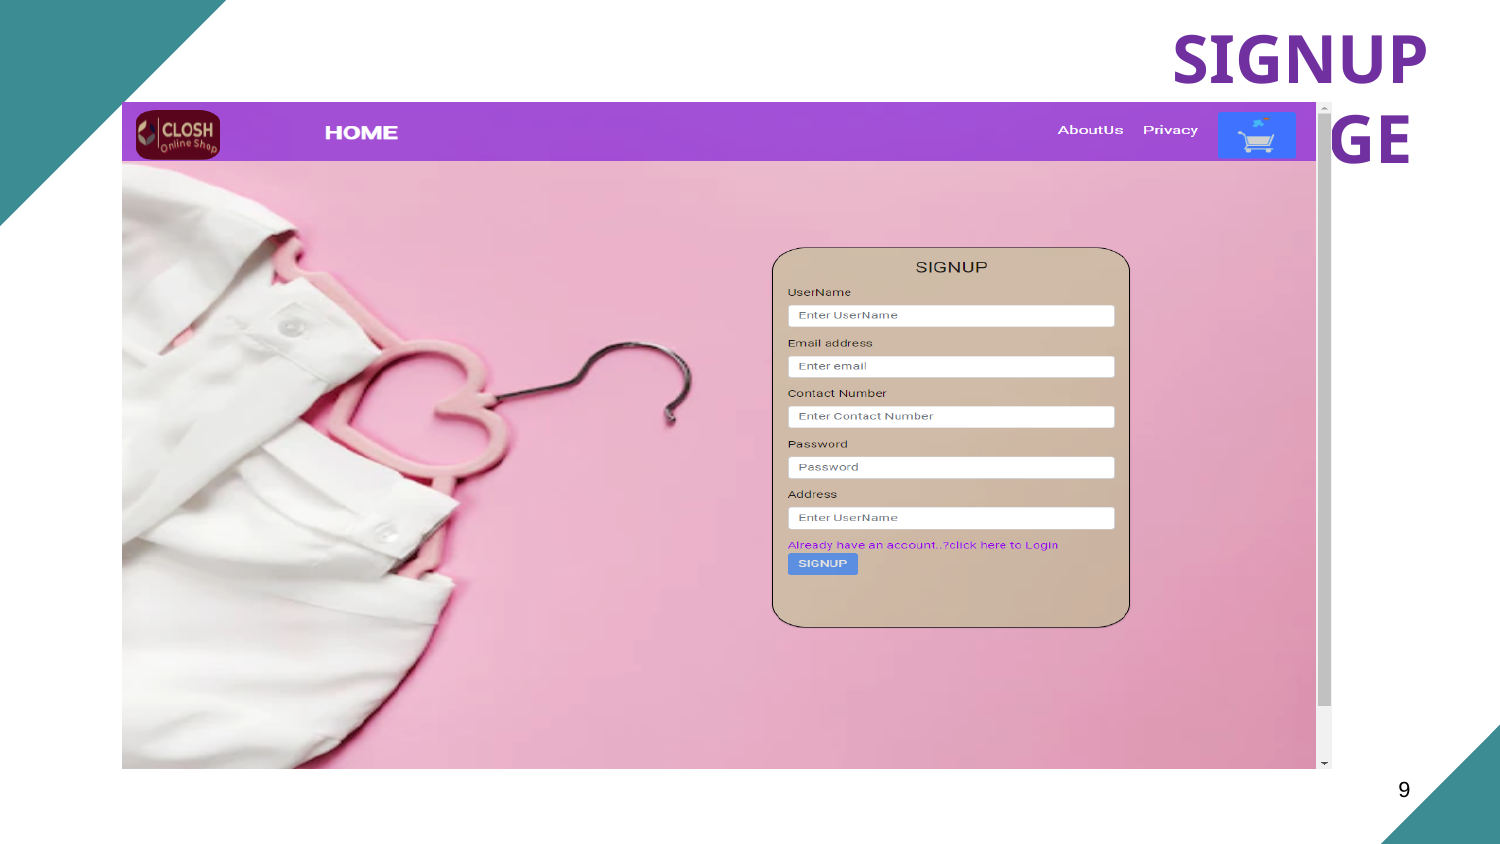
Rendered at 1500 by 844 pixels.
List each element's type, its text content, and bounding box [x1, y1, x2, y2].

text_box SignUp Page [1013, 11, 1442, 183]
slide_number 9 [1074, 768, 1426, 828]
text_box [1377, 721, 1500, 844]
text_box [0, 0, 229, 229]
picture [122, 102, 1332, 769]
